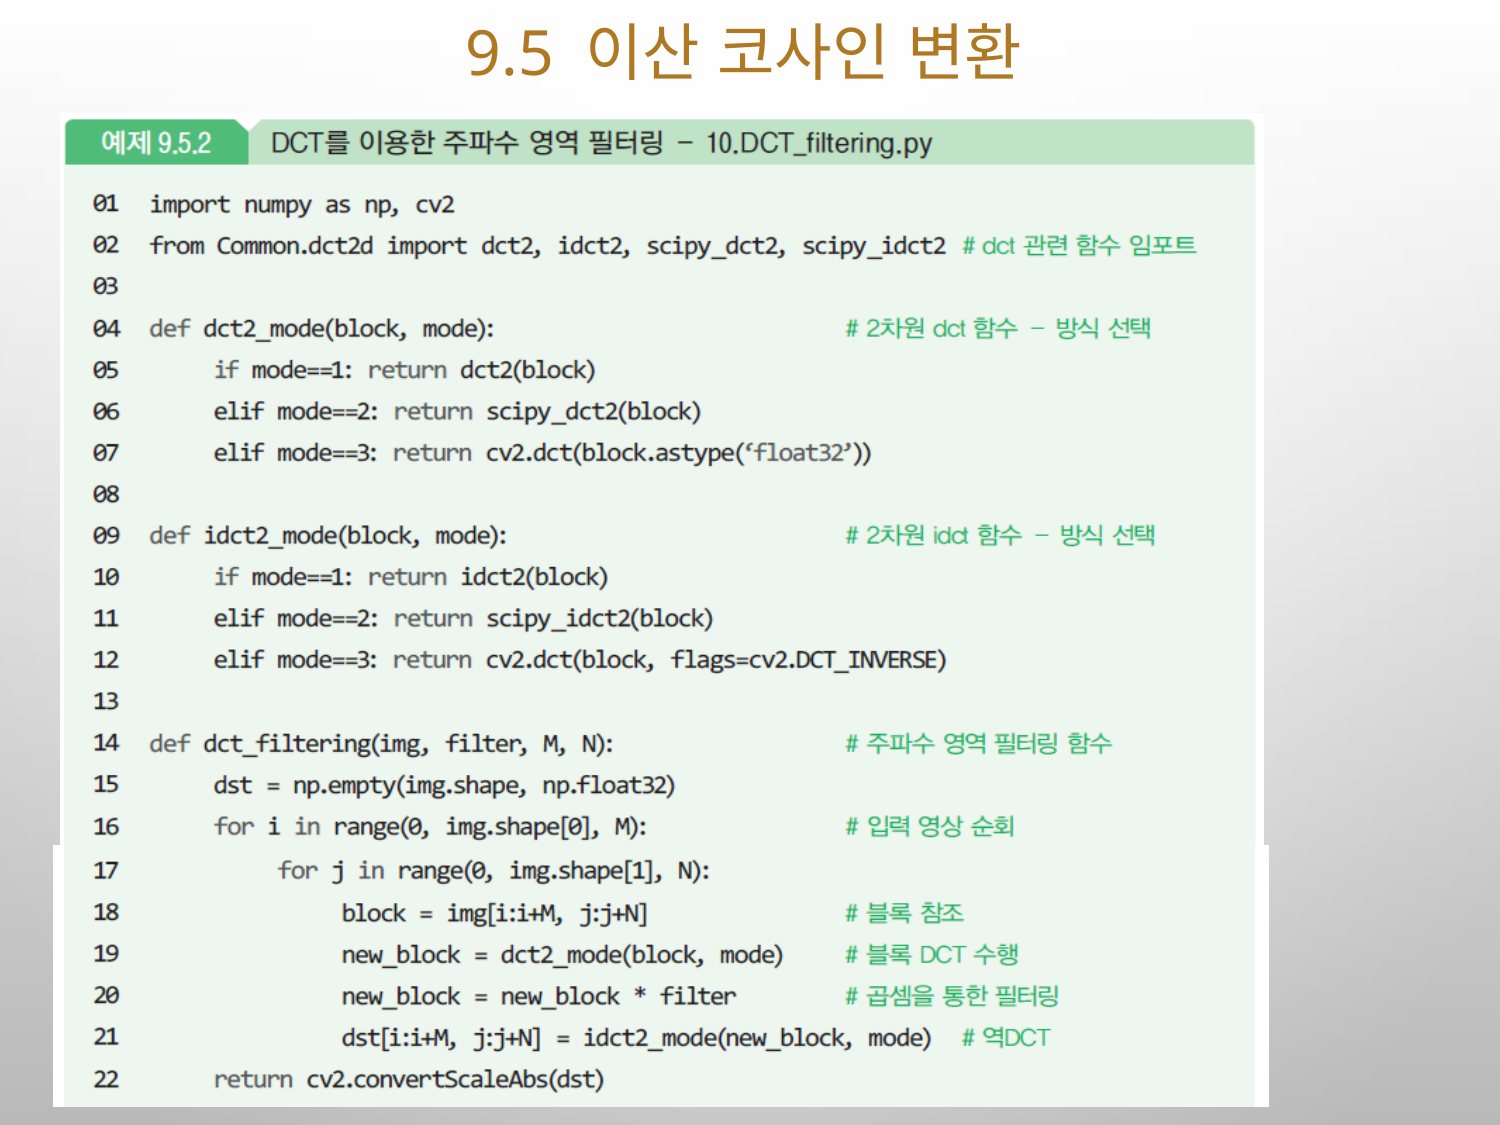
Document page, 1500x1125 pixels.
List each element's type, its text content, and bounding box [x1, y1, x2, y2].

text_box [52, 113, 1269, 1107]
title 9.5 이산 코사인 변환 [34, 6, 1454, 104]
picture [0, 0, 1500, 1125]
